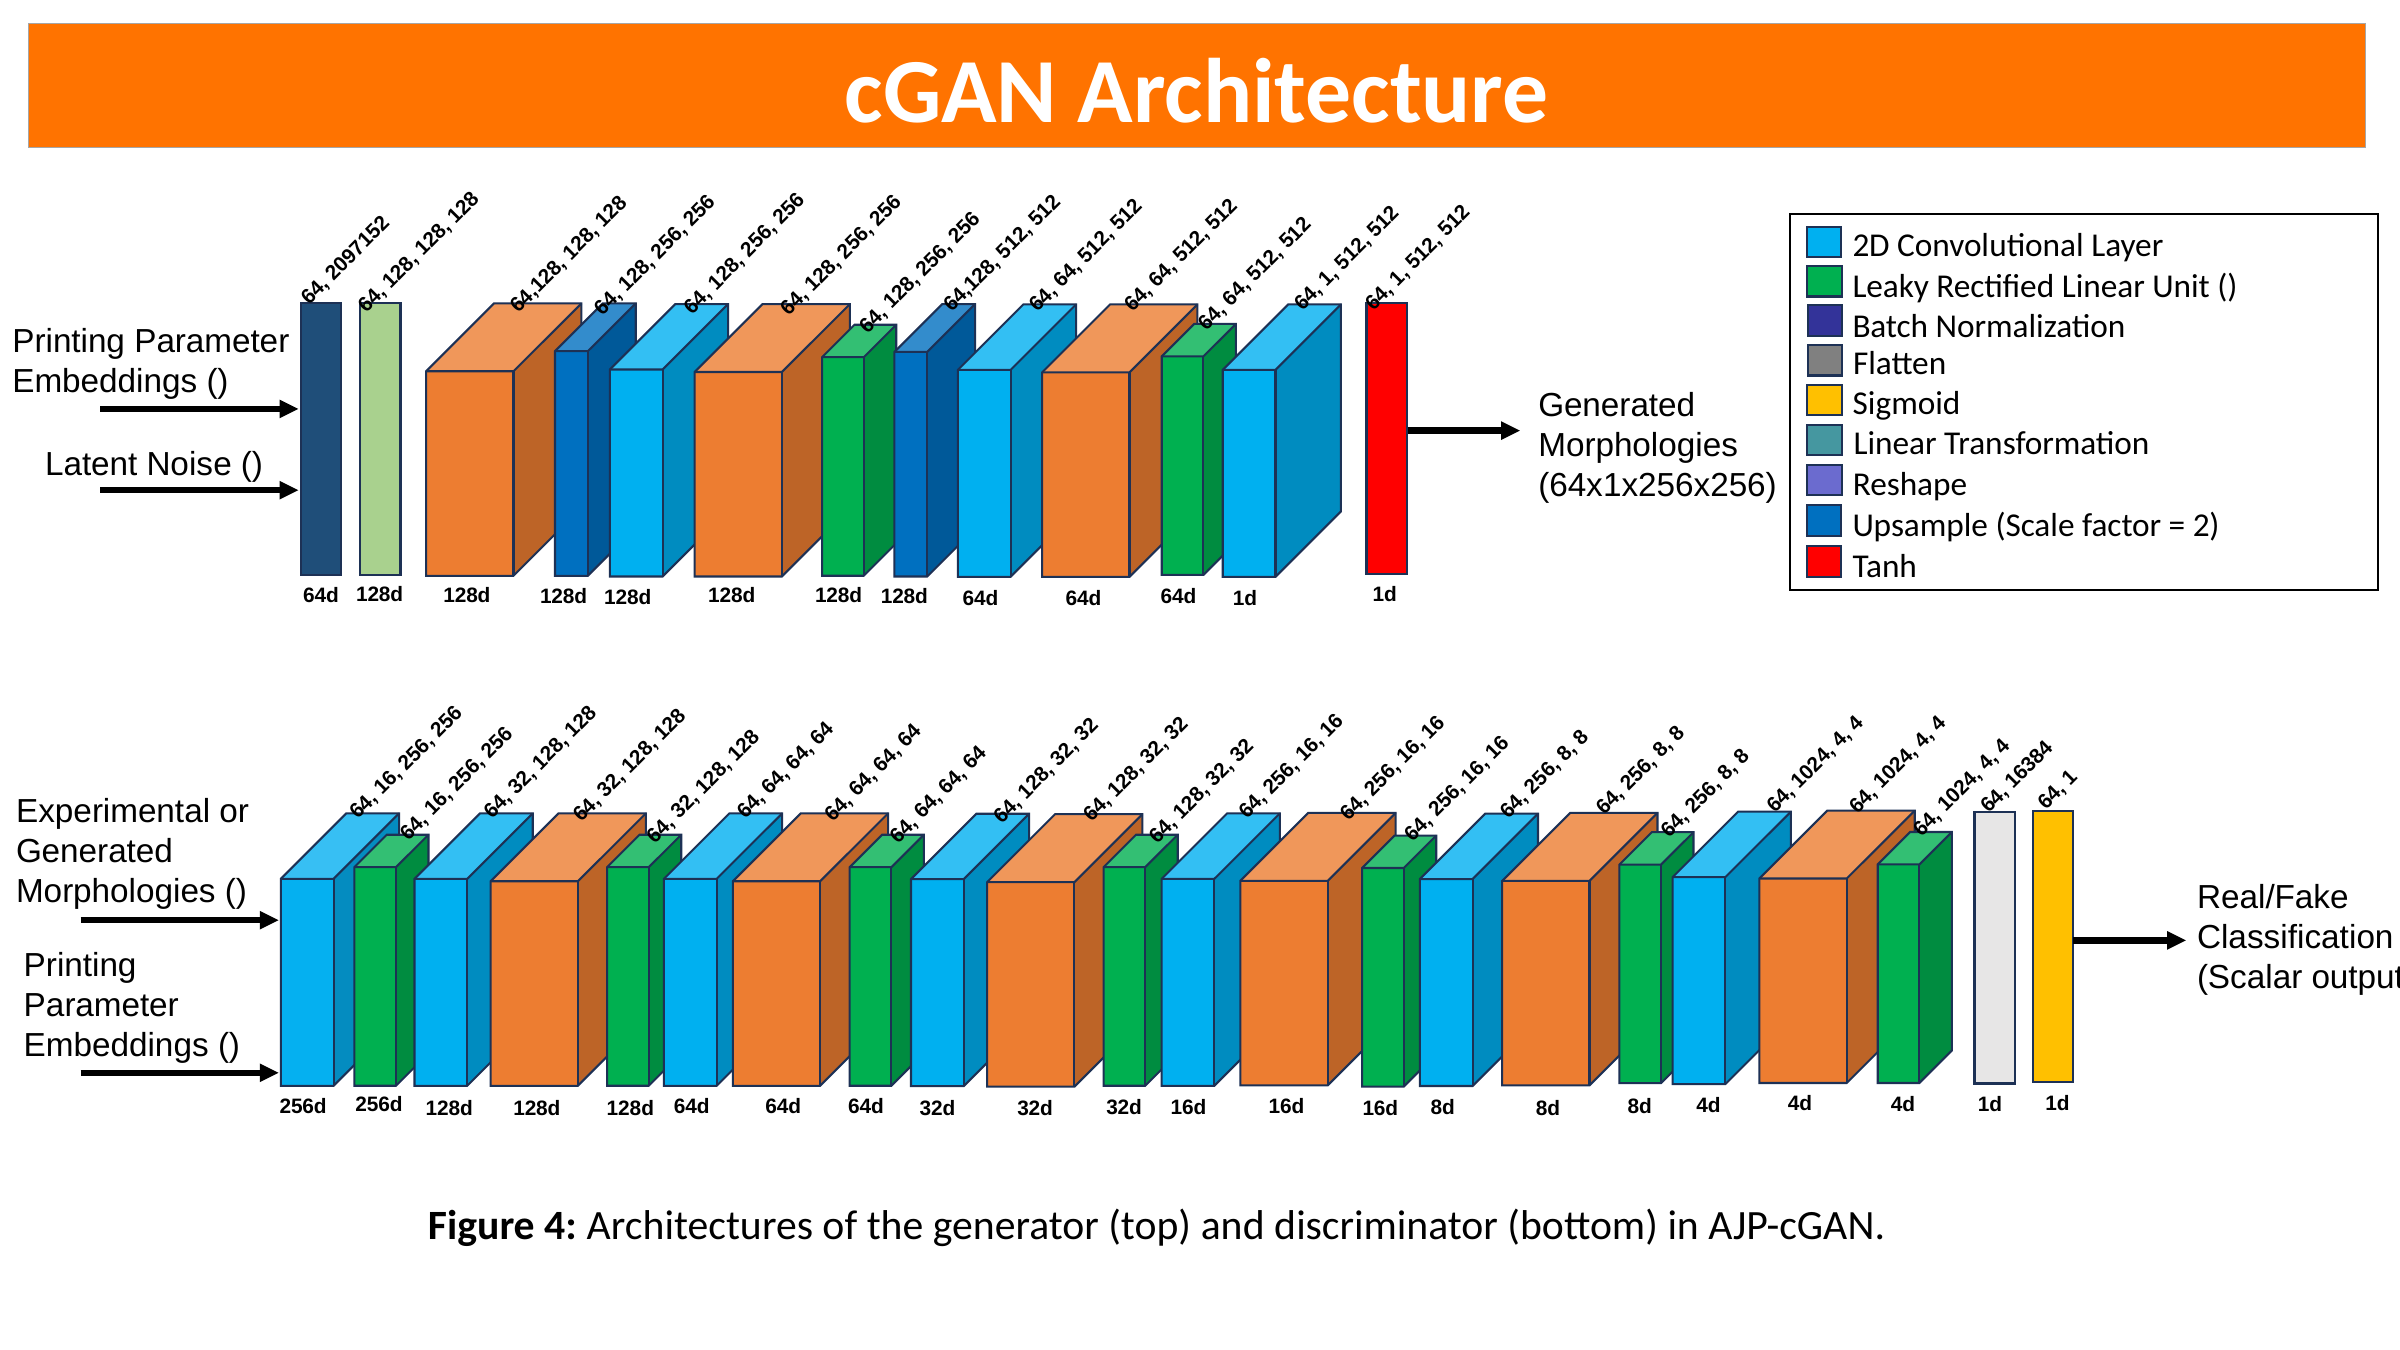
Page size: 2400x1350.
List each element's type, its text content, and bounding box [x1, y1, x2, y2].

text_box cGAN Architecture [28, 23, 2366, 148]
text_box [0, 171, 2400, 1257]
